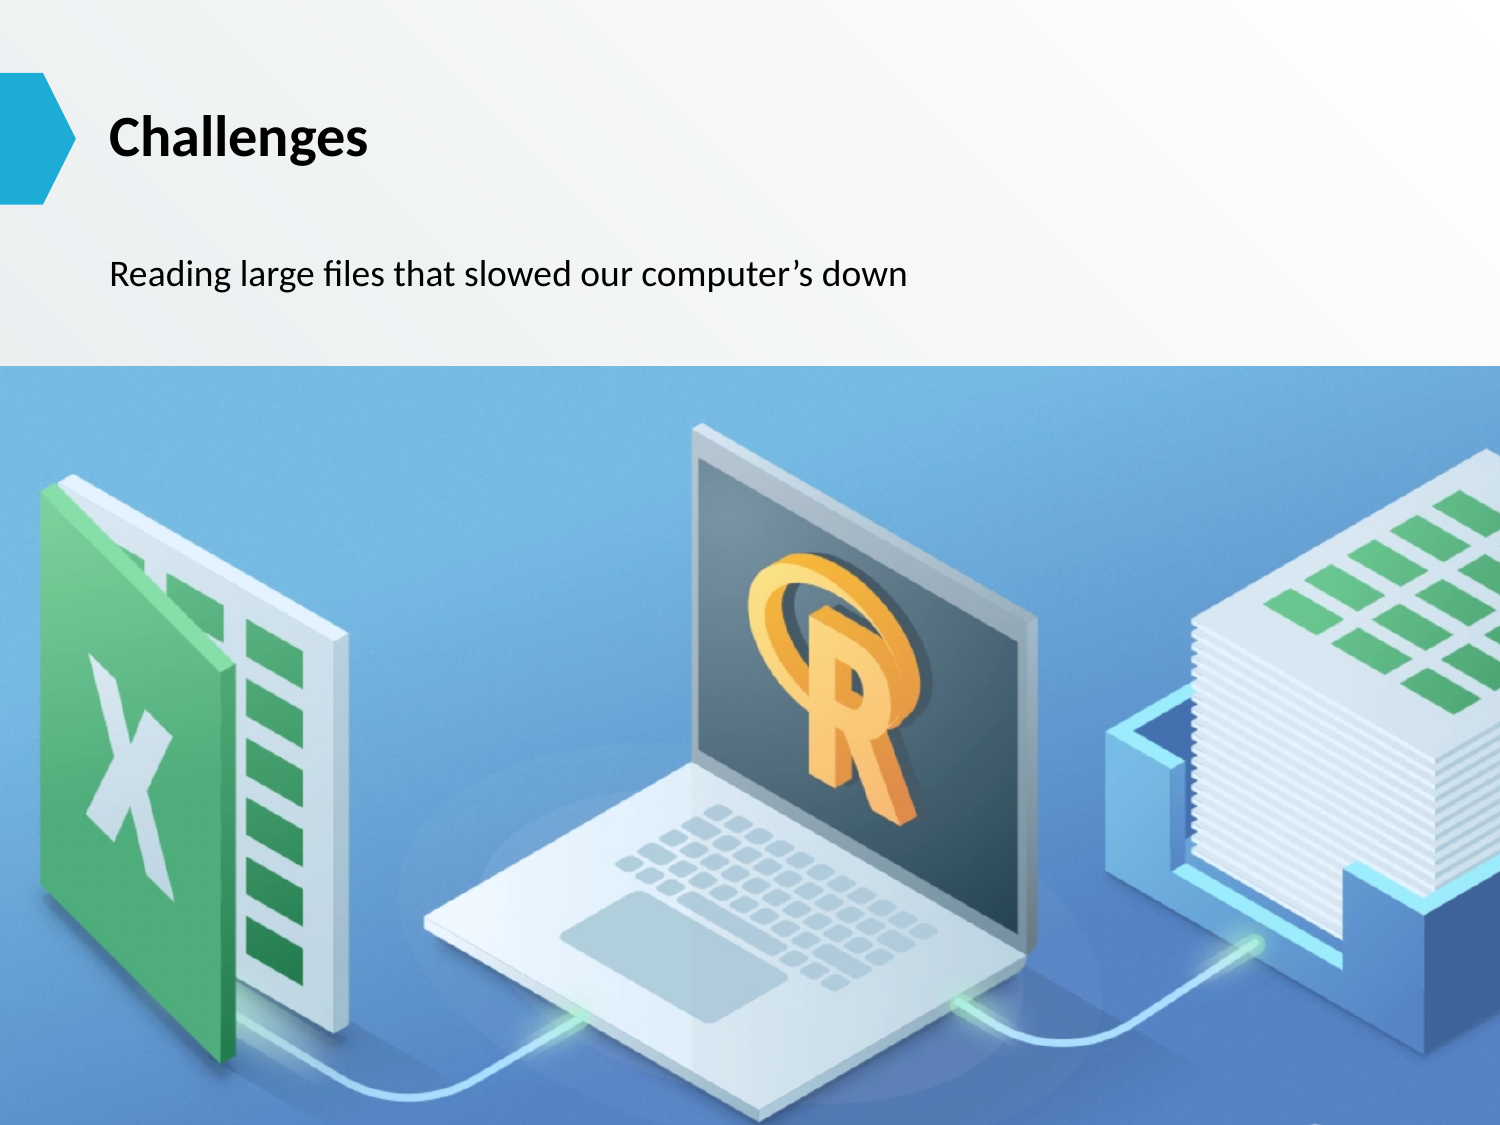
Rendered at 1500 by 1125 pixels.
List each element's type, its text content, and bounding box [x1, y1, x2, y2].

text_box Reading large files that slowed our computer’s down [94, 241, 1485, 301]
picture [0, 366, 1500, 1125]
text_box Challenges [94, 91, 697, 176]
